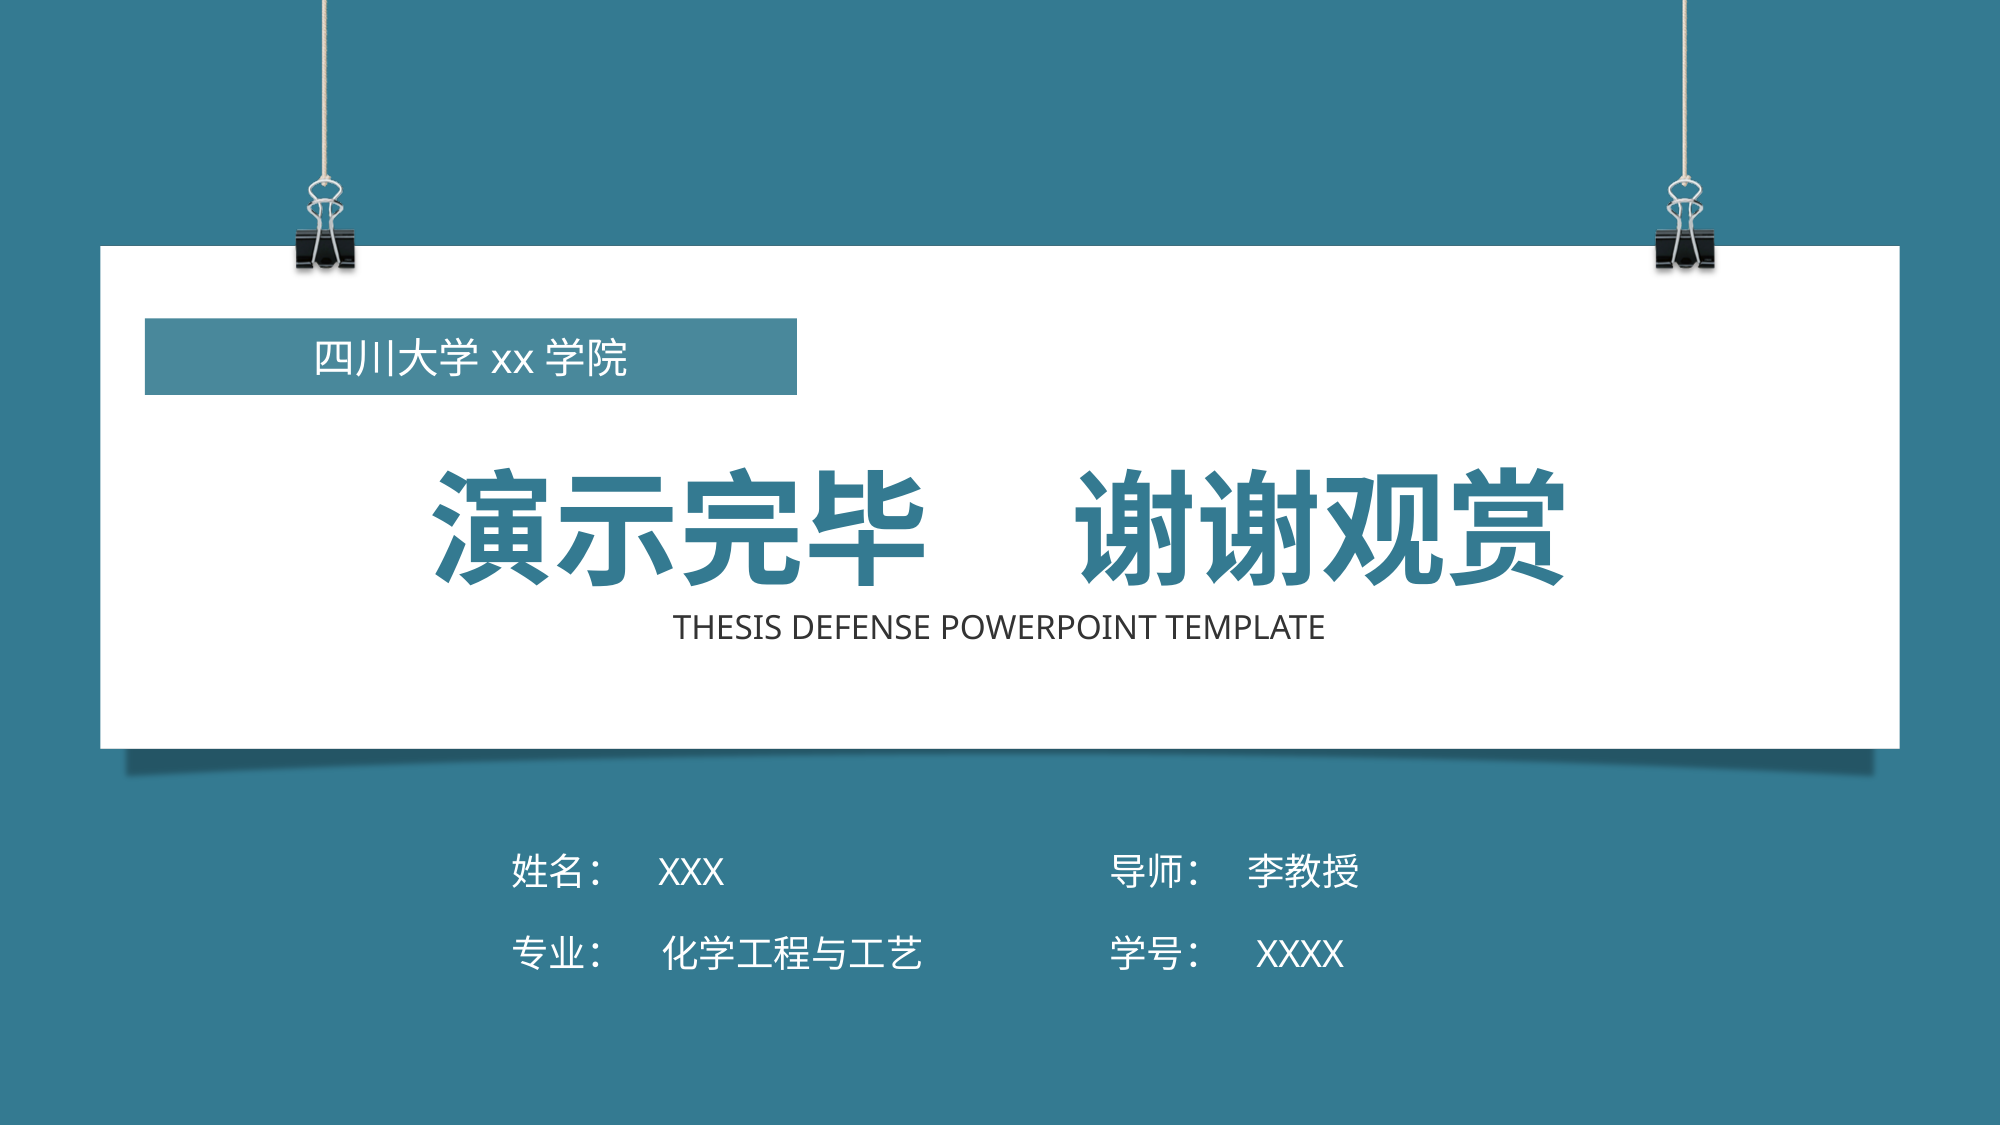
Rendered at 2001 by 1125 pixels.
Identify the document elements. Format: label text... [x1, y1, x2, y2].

picture [100, 0, 1900, 785]
text_box 学号： XXXX [1109, 921, 1610, 976]
text_box THESIS DEFENSE POWERPOINT TEMPLATE [502, 598, 1498, 654]
text_box 专业： 化学工程与工艺 [511, 921, 1012, 976]
text_box 导师： 李教授 [1109, 838, 1610, 893]
text_box 四川大学xx学院 [143, 316, 799, 397]
text_box 姓名： XXX [511, 838, 1012, 893]
text_box 演示完毕 谢谢观赏 [414, 443, 1587, 608]
